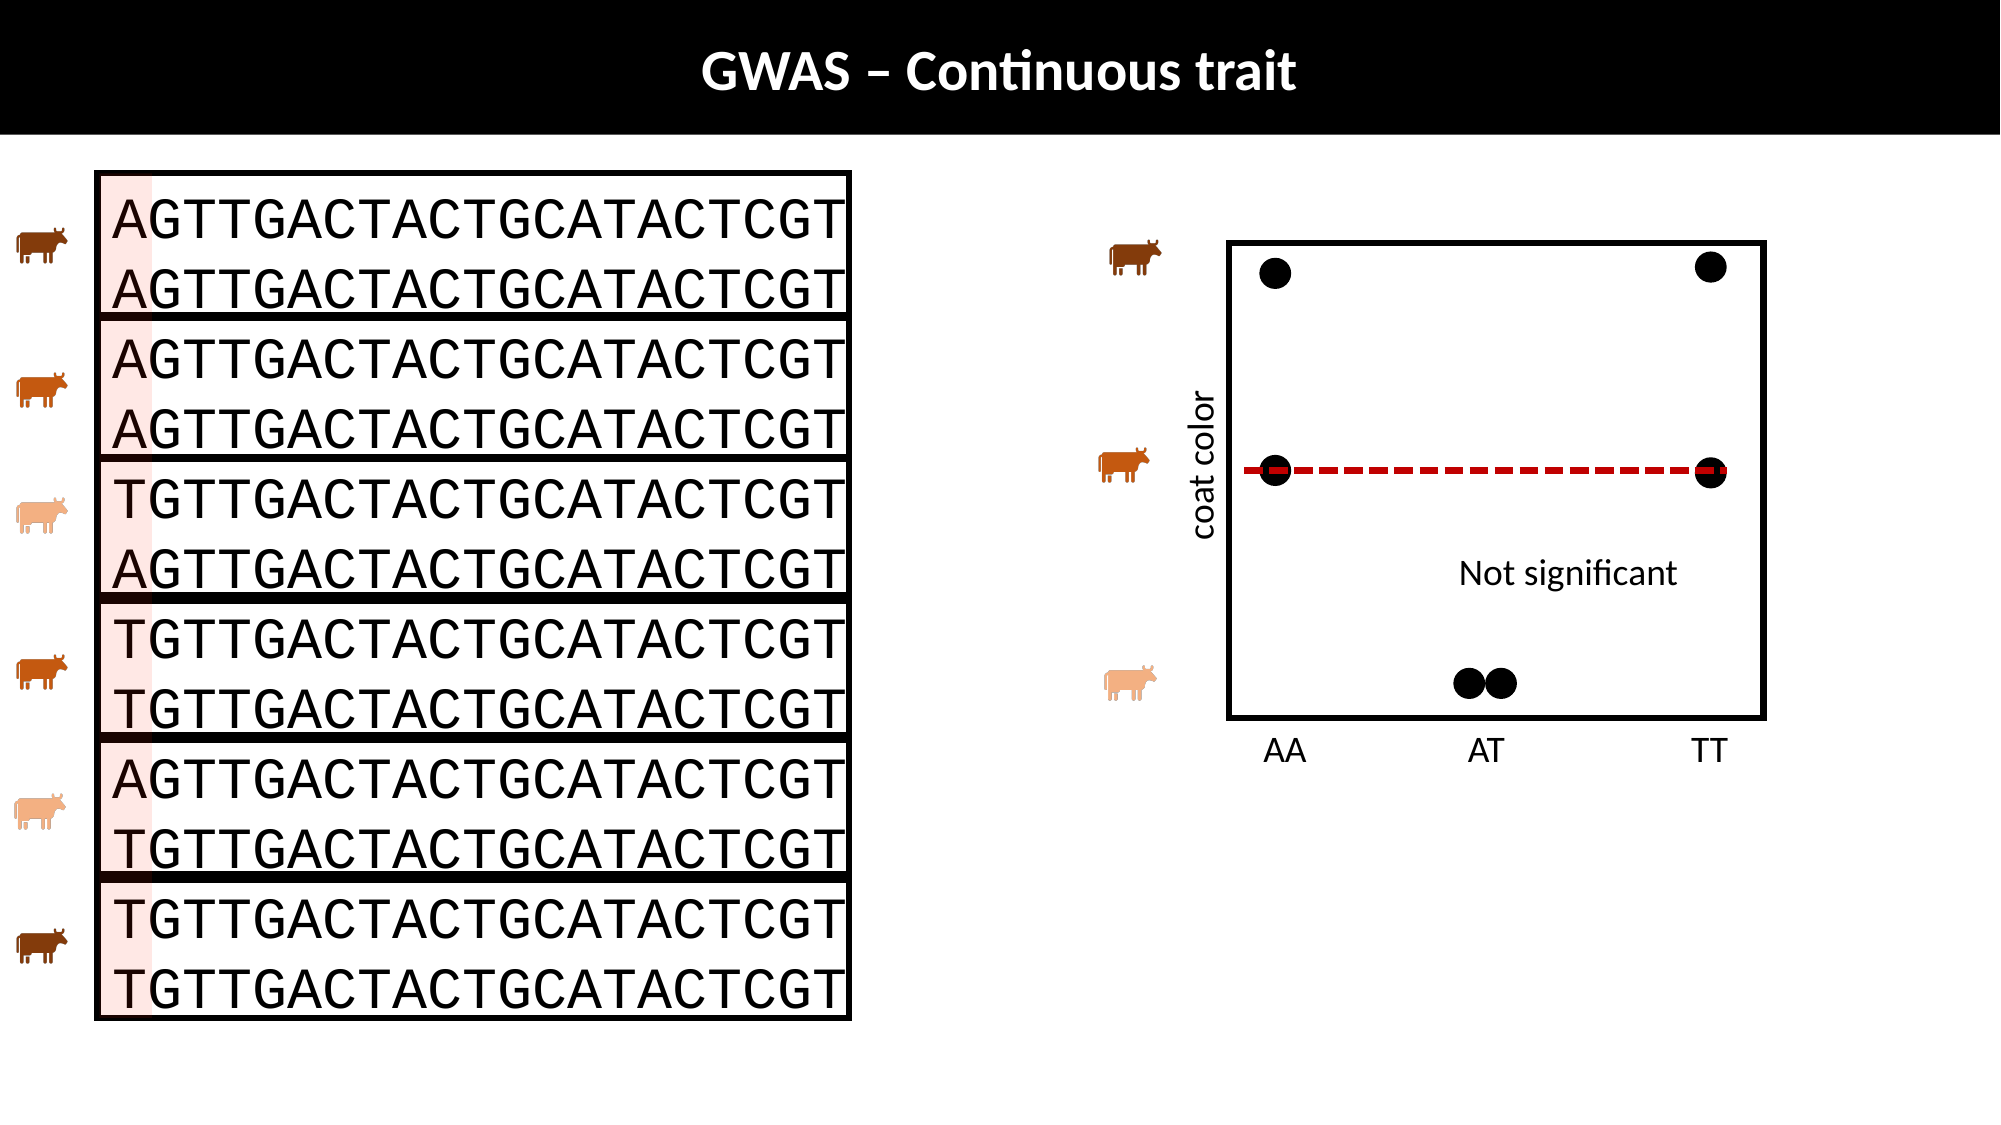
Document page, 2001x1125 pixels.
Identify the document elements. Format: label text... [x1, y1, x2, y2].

text_box [153, 594, 850, 734]
picture [1102, 655, 1159, 711]
text_box [1452, 666, 1487, 701]
picture [14, 362, 70, 419]
text_box [98, 172, 153, 1019]
text_box [1258, 471, 1293, 488]
picture [12, 783, 68, 840]
text_box [1228, 242, 1765, 719]
text_box [1258, 453, 1293, 470]
picture [14, 487, 70, 544]
text_box AGTTGACTACTGCATACTCGT AGTTGACTACTGCATACTCGT AGTTGACTACTGCATACTCGT AGTTGACTACTGCATACTCGT TGTTGACTACTGCATACTCGT AGTTGACTACTGCATACTCGT TGTTGACTACTGCATACTCGT TGTTGACTACTGCATACTCGT AGTTGACTACTGCATACTCGT TGTTGACTACTGCATACTCGT TGTTGACTACTGCATACTCGT TGTTGACTACTGCATACTCGT [97, 173, 927, 1028]
text_box [927, 396, 1168, 549]
text_box [153, 734, 850, 873]
text_box [1693, 468, 1728, 490]
picture [1096, 437, 1152, 493]
text_box GWAS – Continuous trait [0, 0, 2000, 135]
picture [14, 918, 70, 974]
text_box [153, 172, 850, 314]
text_box [1693, 250, 1728, 284]
picture [14, 217, 70, 274]
text_box [153, 314, 850, 456]
text_box coat color [1168, 375, 1229, 555]
text_box [1258, 256, 1293, 290]
text_box [1485, 666, 1518, 701]
text_box [153, 456, 850, 594]
text_box [1695, 456, 1727, 470]
text_box AA AT TT [1248, 718, 1745, 778]
picture [1107, 229, 1164, 286]
picture [14, 644, 70, 700]
text_box [153, 873, 850, 1019]
text_box Not significant [1444, 540, 1694, 601]
